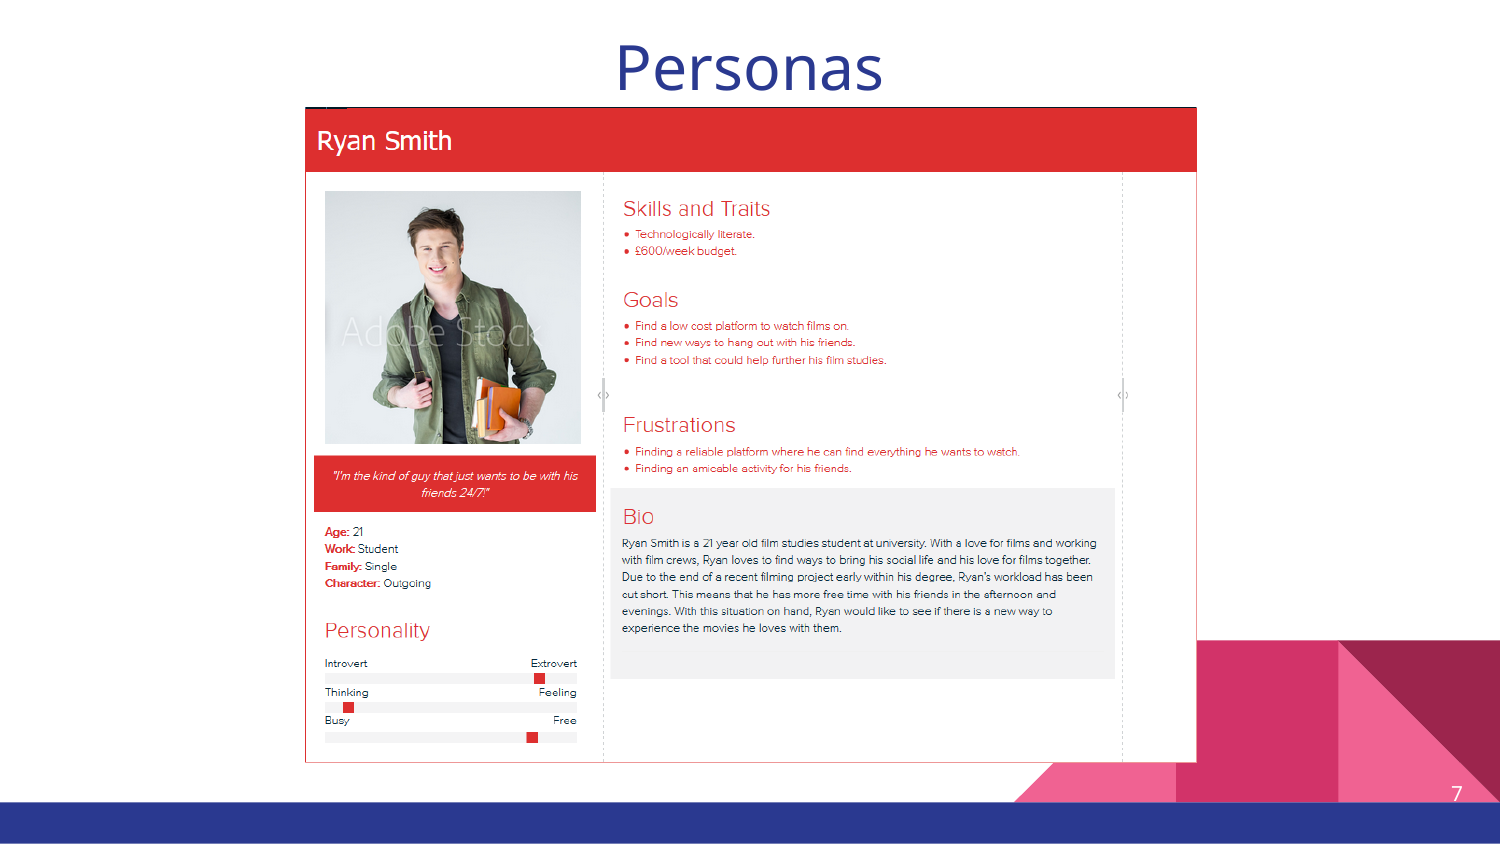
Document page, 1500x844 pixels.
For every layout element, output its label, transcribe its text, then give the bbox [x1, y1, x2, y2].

picture [302, 107, 1197, 764]
slide_number ‹#› [1387, 762, 1478, 828]
title Personas [51, 13, 1449, 113]
